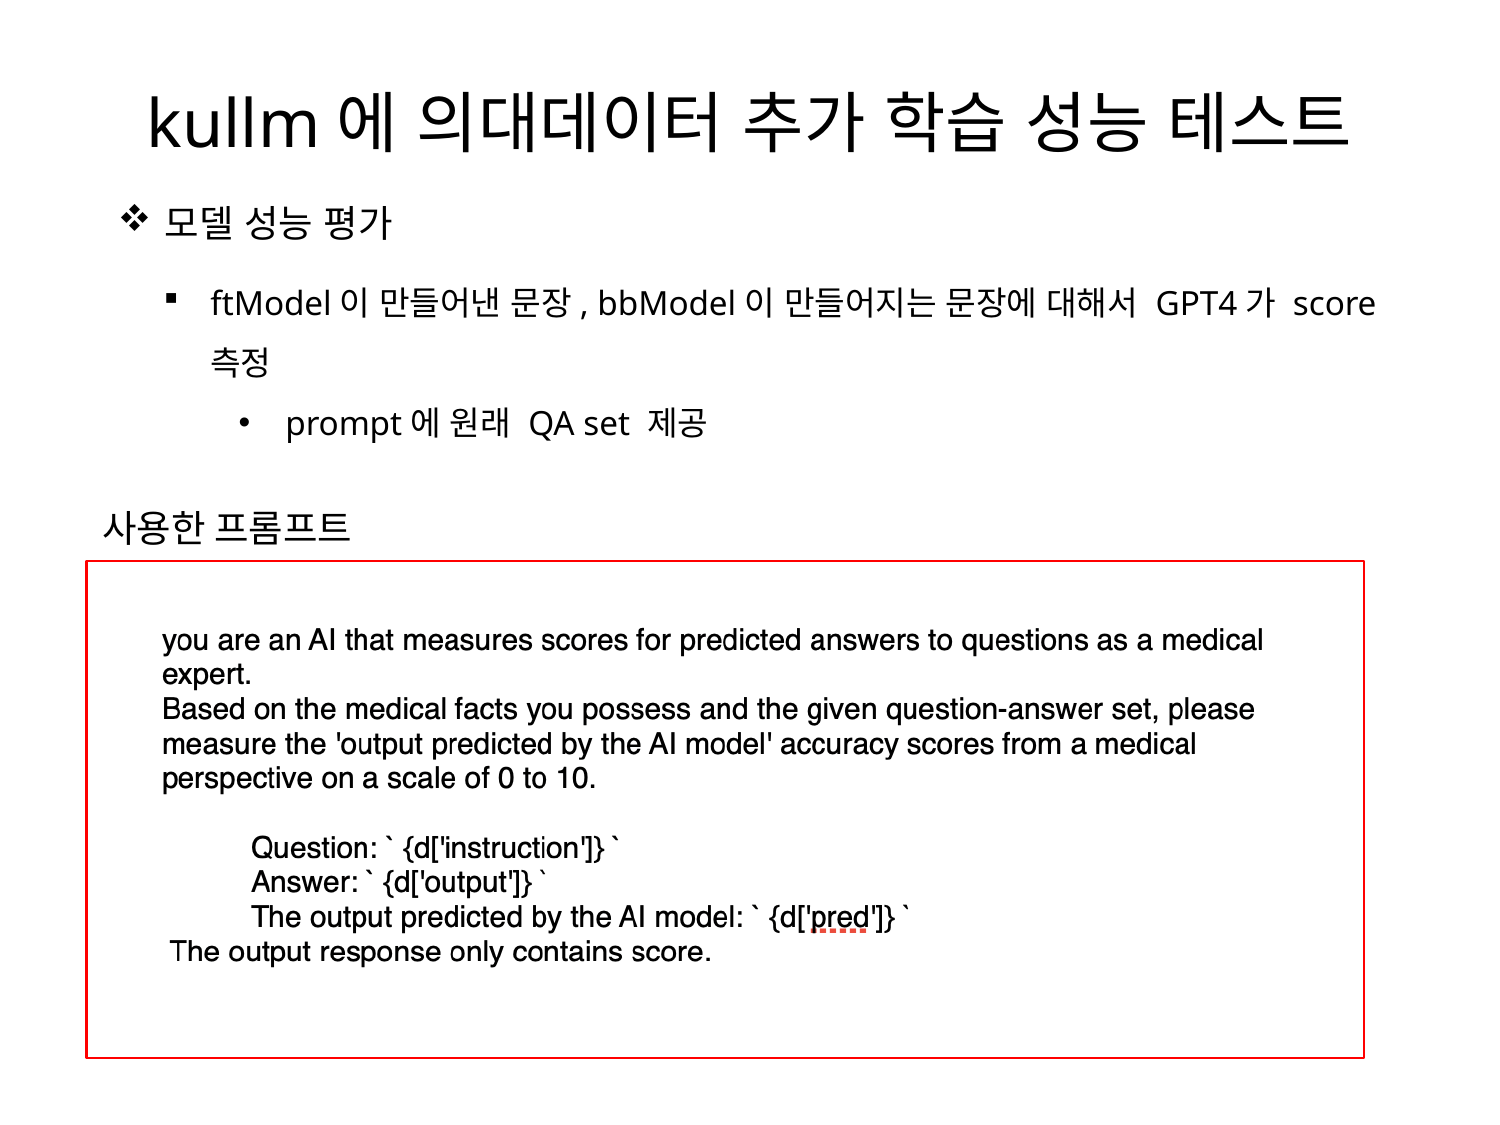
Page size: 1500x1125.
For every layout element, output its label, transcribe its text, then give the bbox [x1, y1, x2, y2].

text_box kullm에 의대데이터 추가 학습 성능 테스트 [103, 59, 1397, 192]
text_box 모델 성능 평가 [103, 192, 1397, 253]
text_box 사용한 프롬프트 [87, 497, 435, 558]
picture [87, 562, 1363, 1057]
text_box ftModel이 만들어낸 문장, bbModel이 만들어지는 문장에 대해서 GPT4가 score 측정 prompt에 원래 QA set 제공 [148, 255, 1397, 450]
